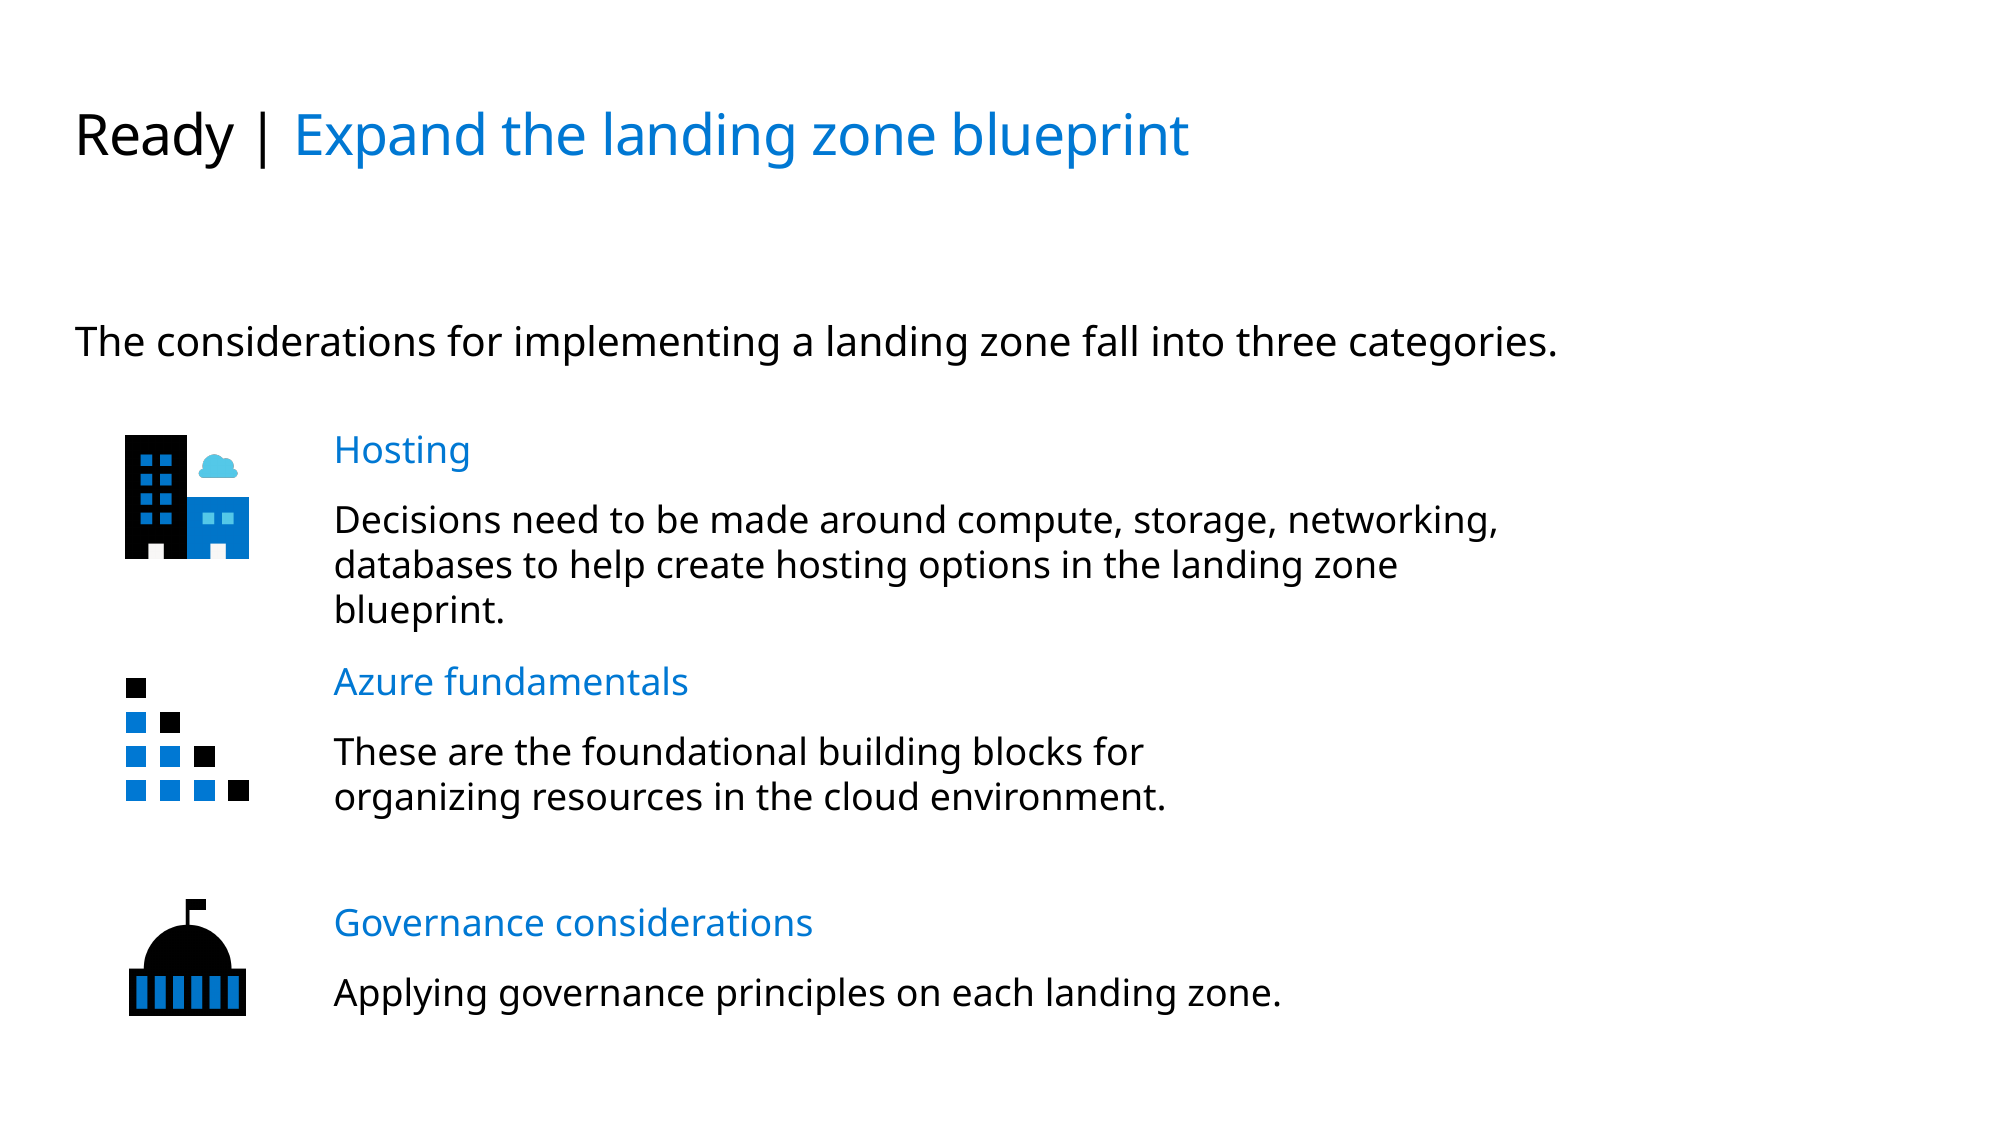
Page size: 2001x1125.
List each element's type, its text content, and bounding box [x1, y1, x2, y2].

text_box Azure fundamentals These are the foundational building blocks for organizing resources in the cloud environment. [318, 651, 1332, 826]
picture [128, 899, 246, 1016]
list The considerations for implementing a landing zone fall into three categories. [74, 315, 1615, 365]
title Ready | Expand the landing zone blueprint [74, 101, 1930, 168]
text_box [125, 677, 249, 802]
picture [125, 435, 249, 559]
text_box Hosting Decisions need to be made around compute, storage, networking, databases to help create hosting options in the landing zone blueprint. [318, 418, 1585, 639]
text_box Governance considerations Applying governance principles on each landing zone. [318, 891, 1421, 1022]
